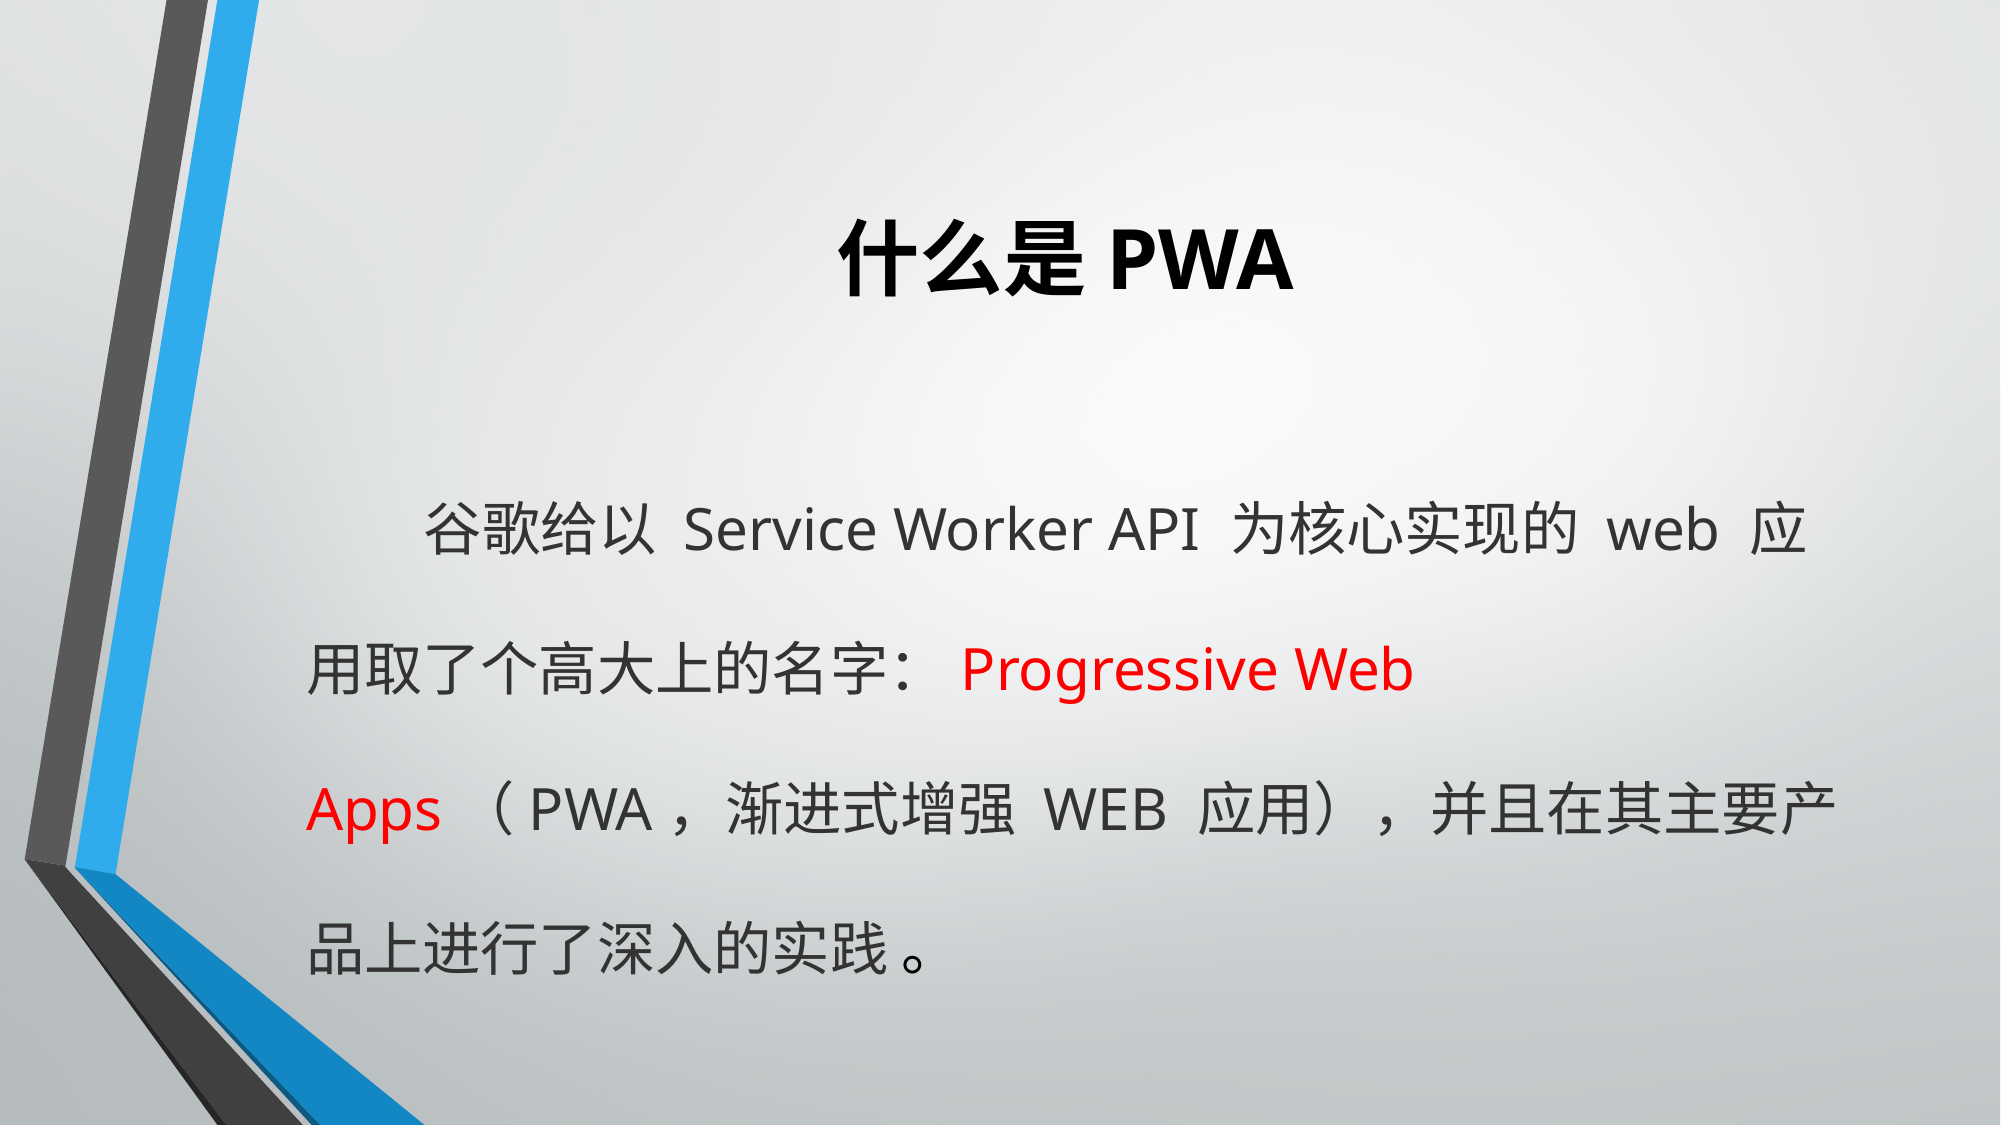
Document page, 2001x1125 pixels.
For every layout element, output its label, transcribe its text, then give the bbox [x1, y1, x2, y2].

title 什么是PWA [243, 112, 1887, 400]
text_box 谷歌给以 Service Worker API 为核心实现的 web 应用取了个高大上的名字：Progressive Web Apps（PWA，渐进式增强 WEB 应用），并且在其主要产品上进行了深入的实践 。 [291, 415, 1866, 1035]
